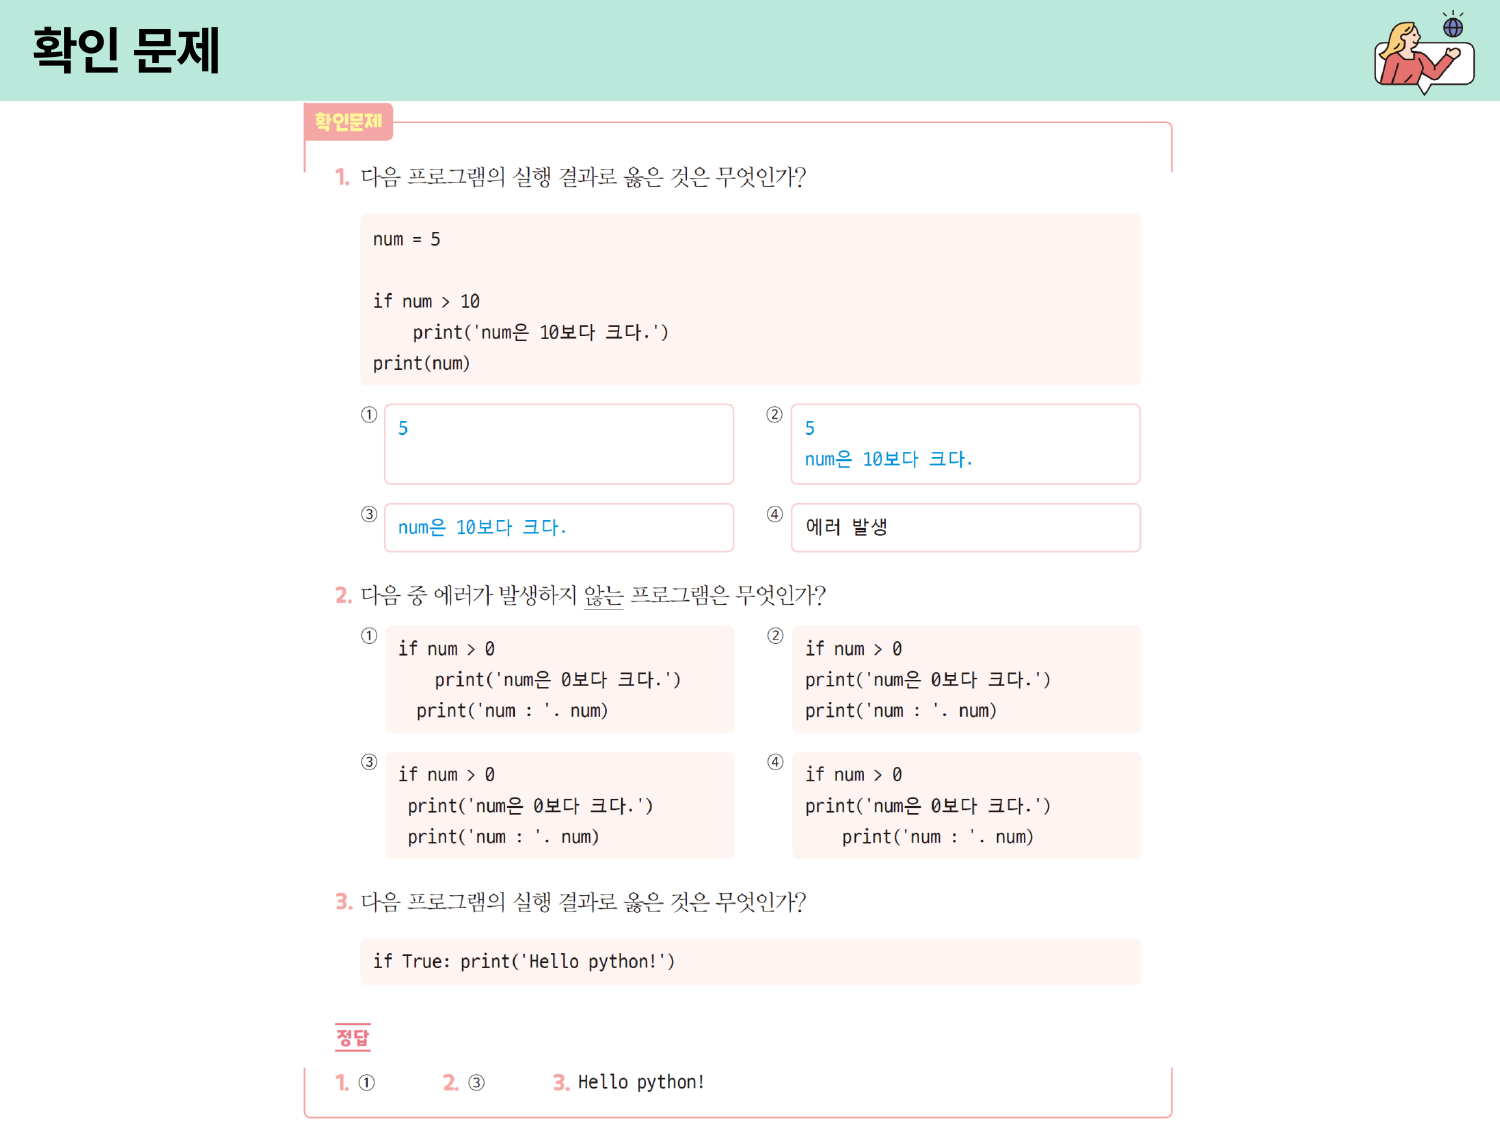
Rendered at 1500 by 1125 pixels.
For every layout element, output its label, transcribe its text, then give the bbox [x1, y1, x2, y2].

title 확인 문제 [17, 10, 1295, 89]
picture [1359, 0, 1500, 97]
picture [299, 101, 1176, 1125]
